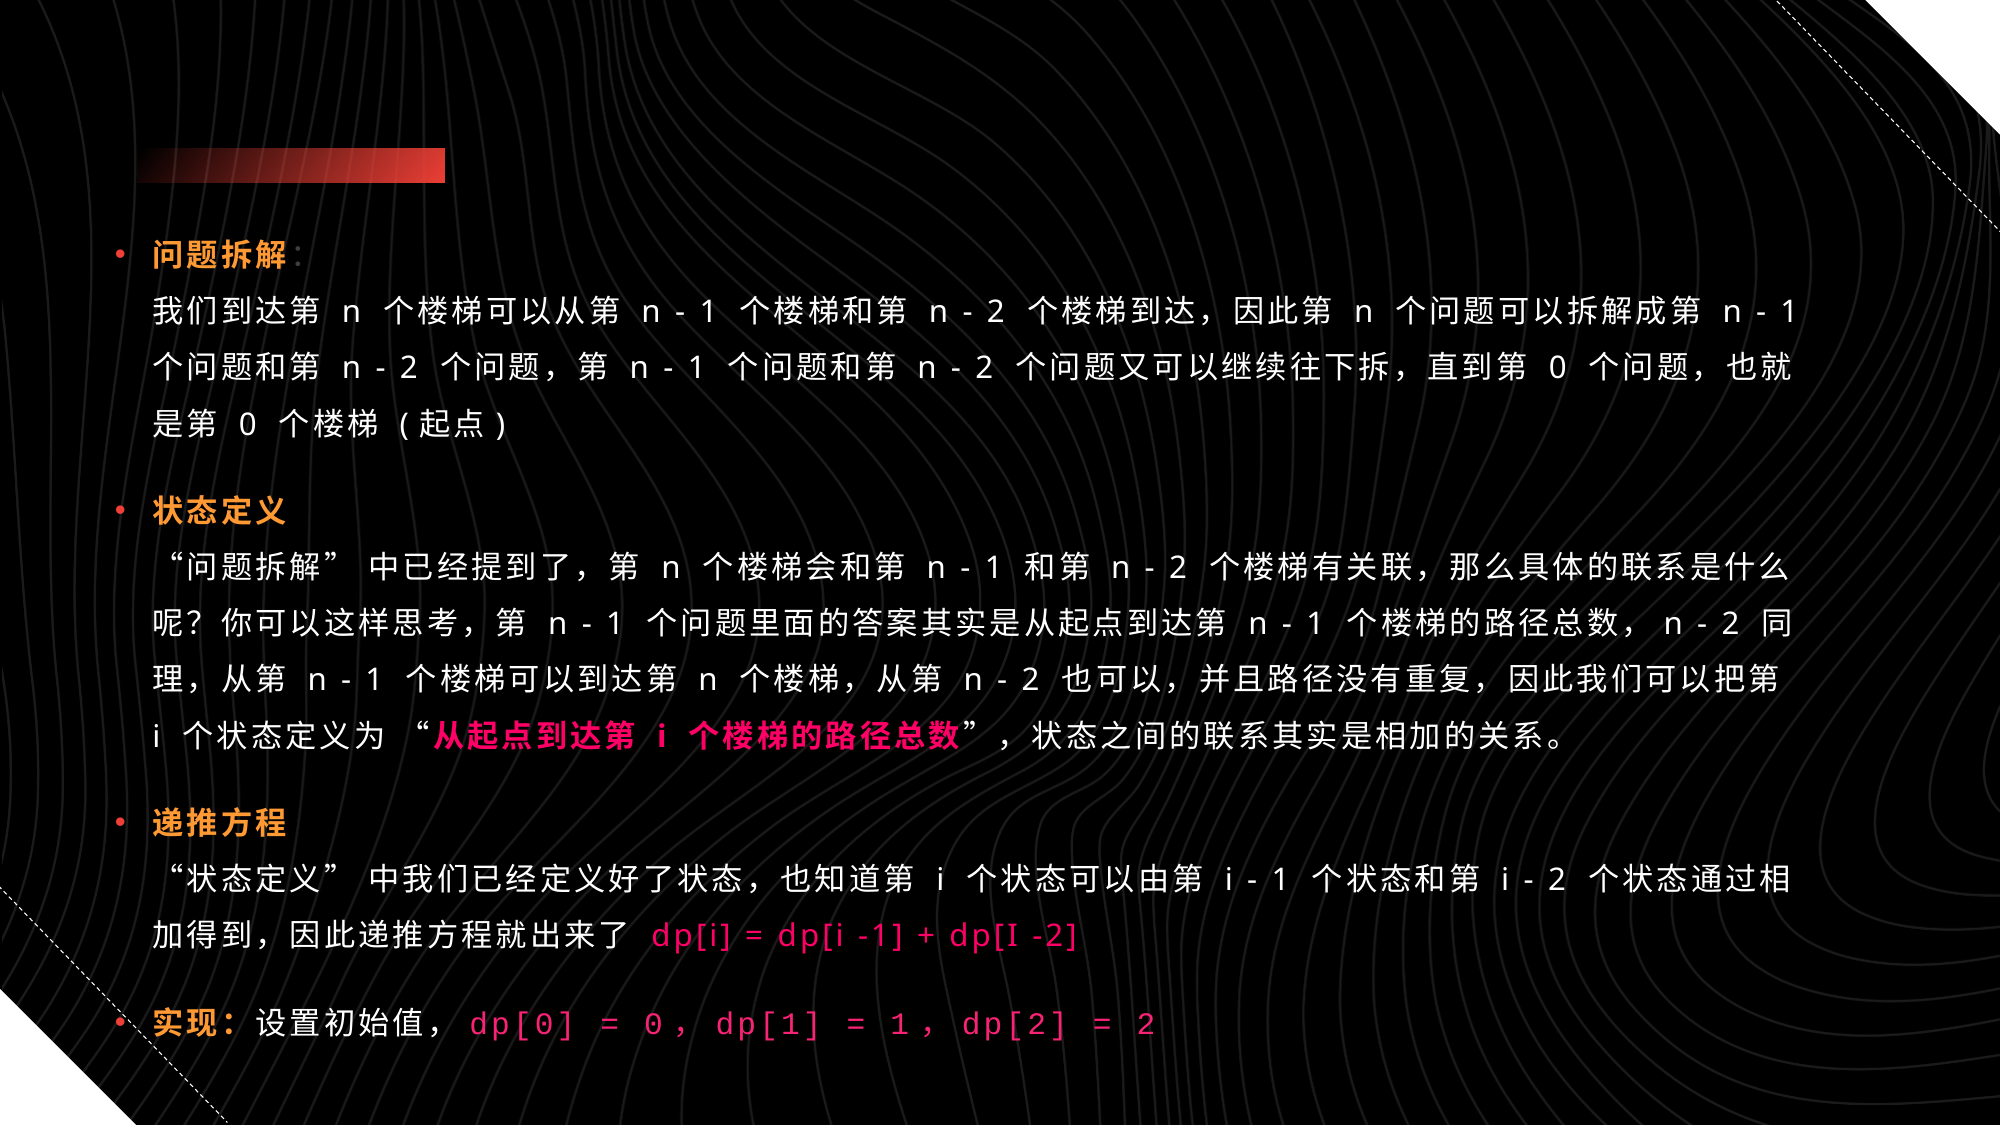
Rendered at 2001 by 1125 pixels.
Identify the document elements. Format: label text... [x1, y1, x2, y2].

list 问题拆解： 我们到达第 n 个楼梯可以从第 n - 1 个楼梯和第 n - 2 个楼梯到达，因此第 n 个问题可以拆解成第 n - 1 个问题和第 n - 2 个问题，第 n - 1 个问题和第 n - 2 个问题又可以继续往下拆，直到第 0 个问题，也就是第 0 个楼梯 (起点) 状态定义 “问题拆解” 中已经提到了，第 n 个楼梯会和第 n - 1 和第 n - 2 个楼梯有关联，那么具体的联系是什么呢？你可以这样思考，第 n - 1 个问题里面的答案其实是从起点到达第 n - 1 个楼梯的路径总数，n - 2 同理，从第 n - 1 个楼梯可以到达第 n 个楼梯，从第 n - 2 也可以，并且路径没有重复，因此我们可以把第 i 个状态定义为 “从起点到达第 i 个楼梯的路径总数”，状态之间的联系其实是相加的关系。 递推方程 “状态定义” 中我们已经定义好了状态，也知道第 i 个状态可以由第 i - 1 个状态和第 i - 2 个状态通过相加得到，因此递推方程就出来了 dp[i] = dp[i -1] + dp[I -2] 实现：设置初始值，dp[0] = 0，dp[1] = 1，dp[2] = 2 [99, 208, 1827, 1125]
